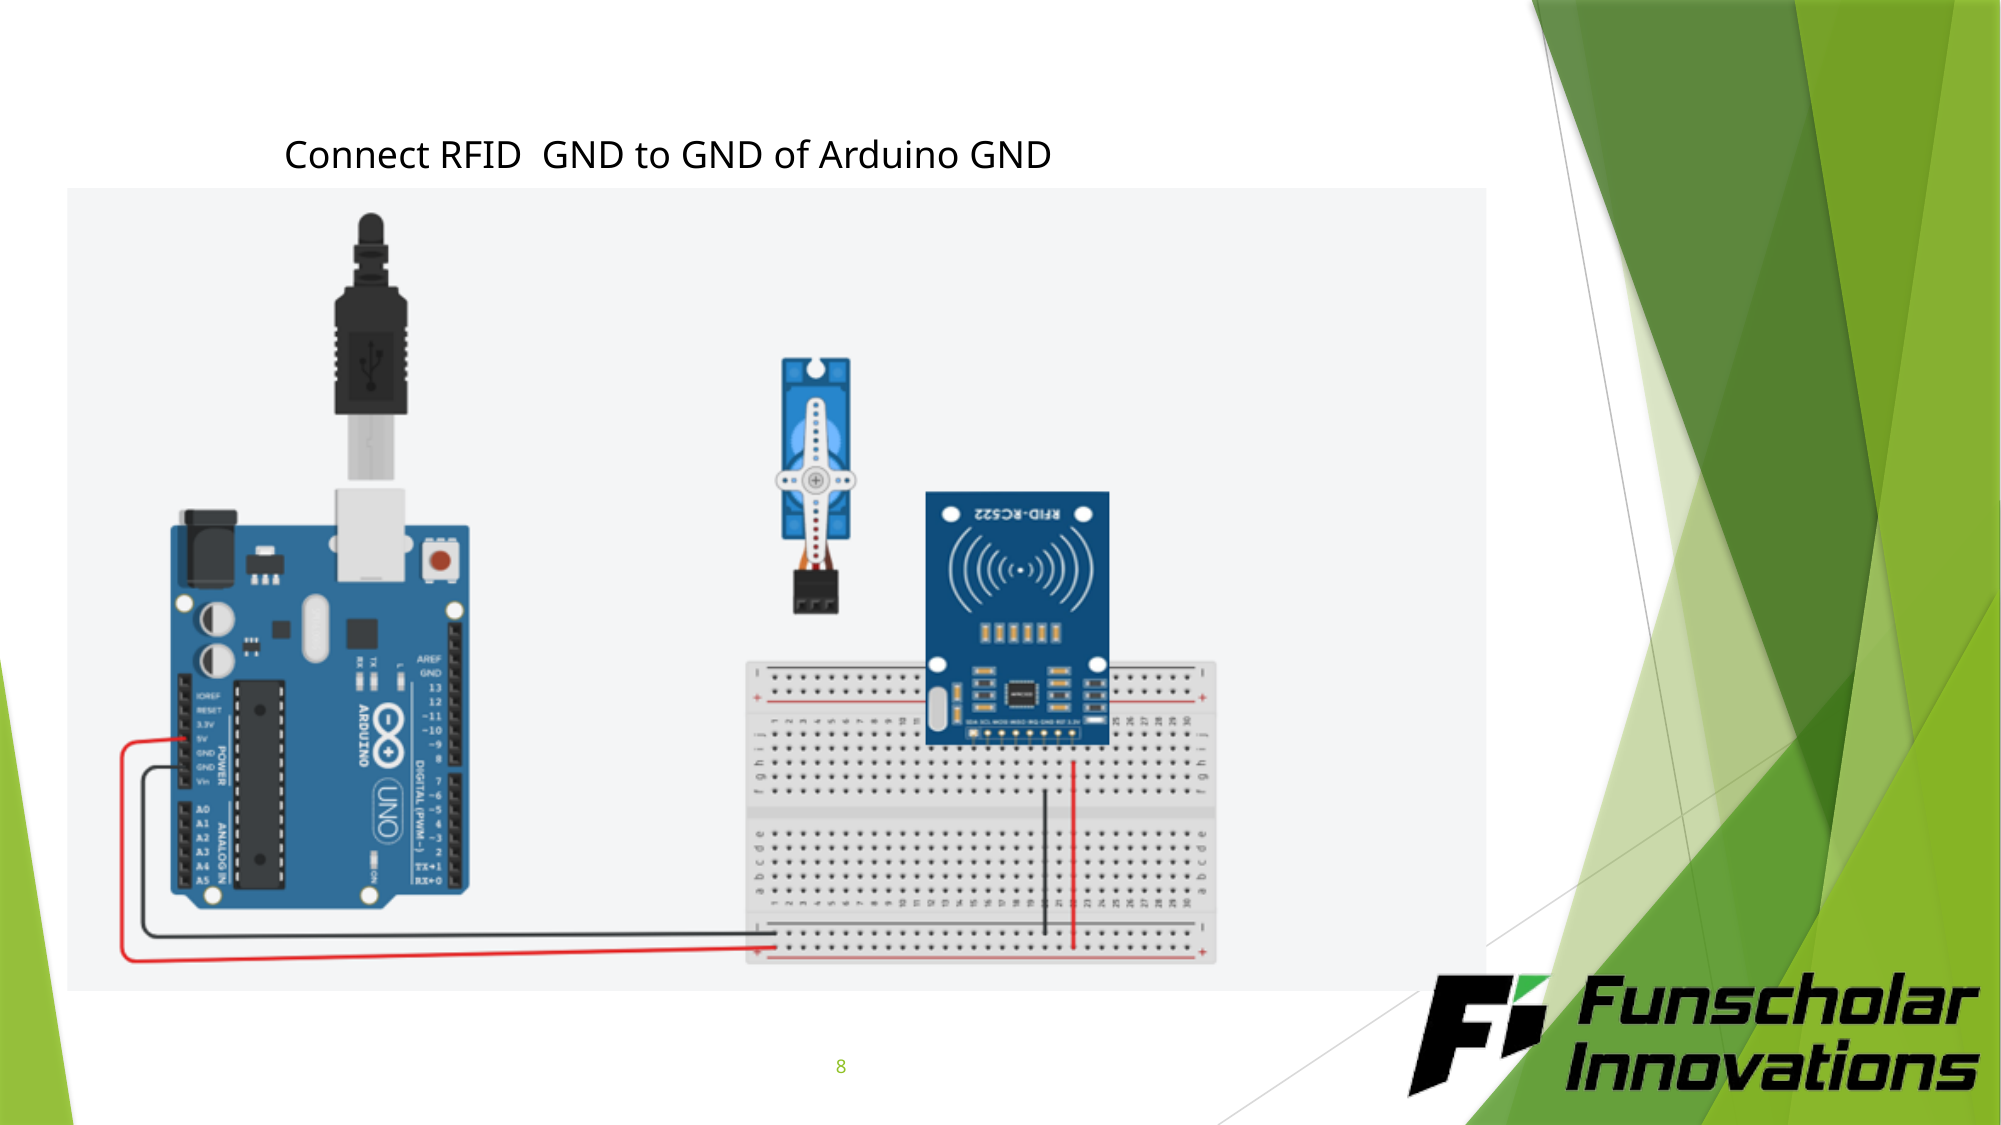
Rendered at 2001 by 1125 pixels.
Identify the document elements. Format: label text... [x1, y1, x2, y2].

text_box Connect RFID GND to GND of Arduino GND [269, 123, 1203, 184]
picture [66, 188, 2000, 1125]
slide_number 8 [749, 1037, 862, 1098]
